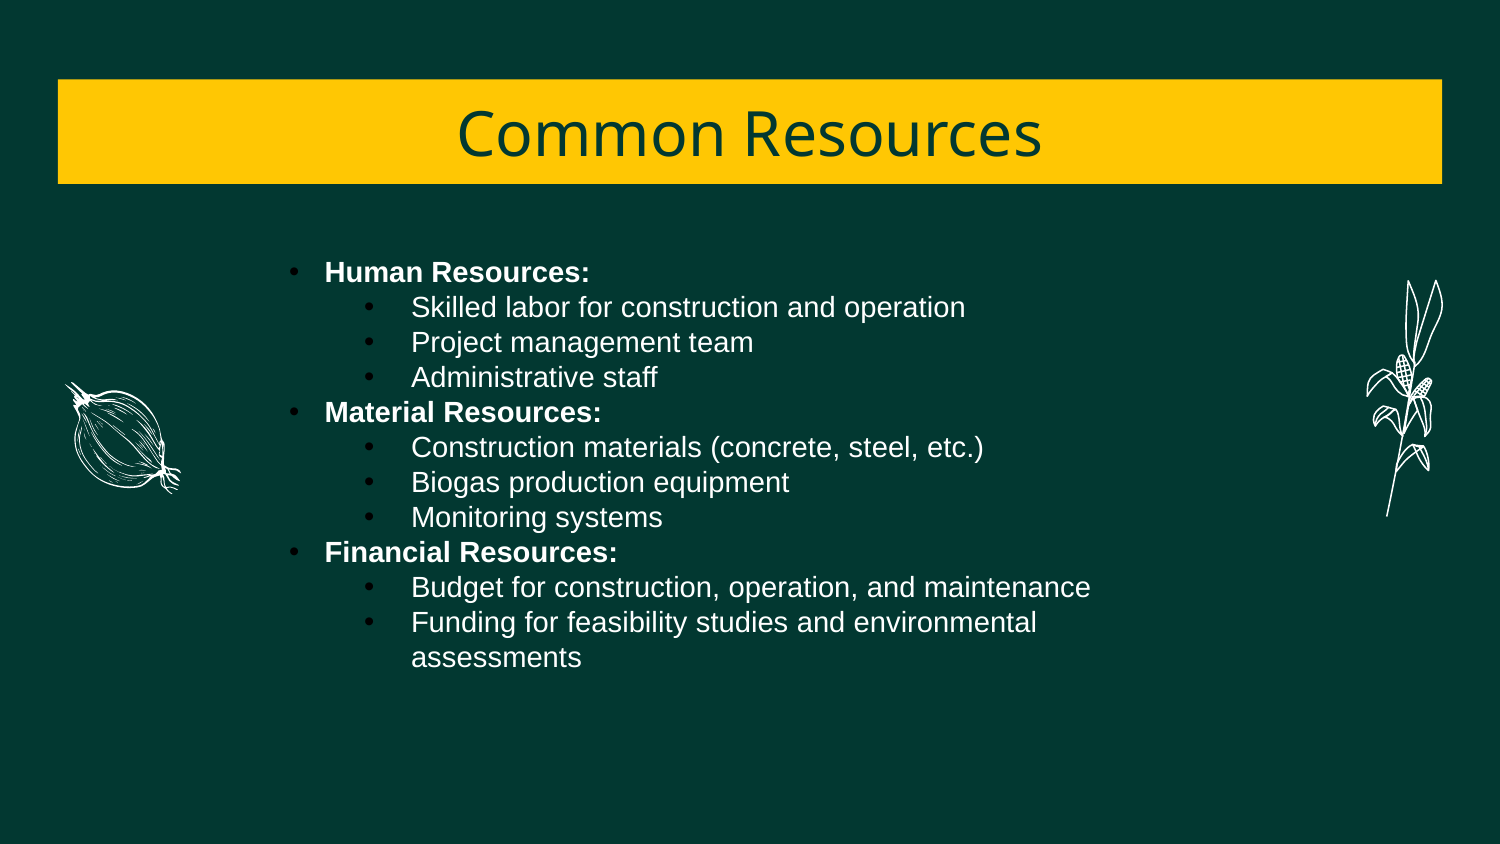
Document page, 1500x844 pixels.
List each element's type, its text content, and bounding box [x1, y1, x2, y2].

text_box Human Resources: Skilled labor for construction and operation Project management team Administrative staff Material Resources: Construction materials (concrete, steel, etc.) Biogas production equipment Monitoring systems Financial Resources: Budget for construction, operation, and maintenance Funding for feasibility studies and environmental assessments [274, 246, 1159, 681]
title Common Resources [116, 79, 1383, 174]
